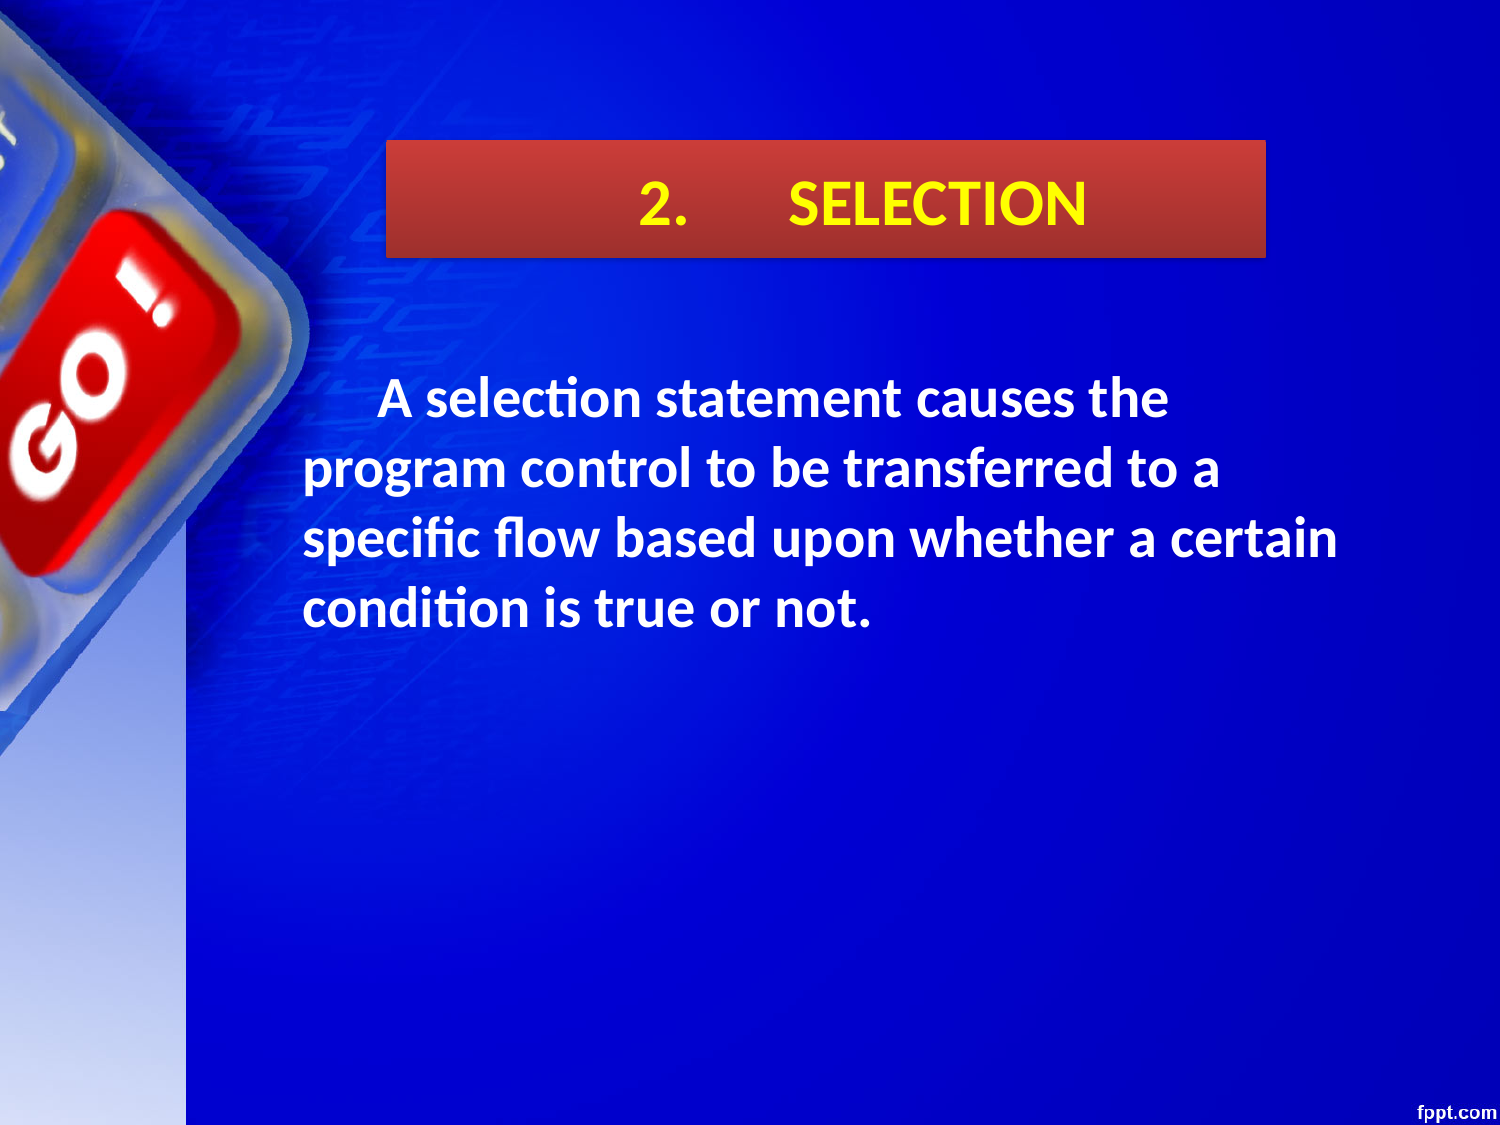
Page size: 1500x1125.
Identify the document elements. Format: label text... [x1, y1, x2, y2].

text_box 2. SELECTION [386, 140, 1266, 258]
picture [0, 0, 1500, 1125]
text_box A selection statement causes the program control to be transferred to a specific flow based upon whether a certain condition is true or not. [287, 351, 1366, 647]
